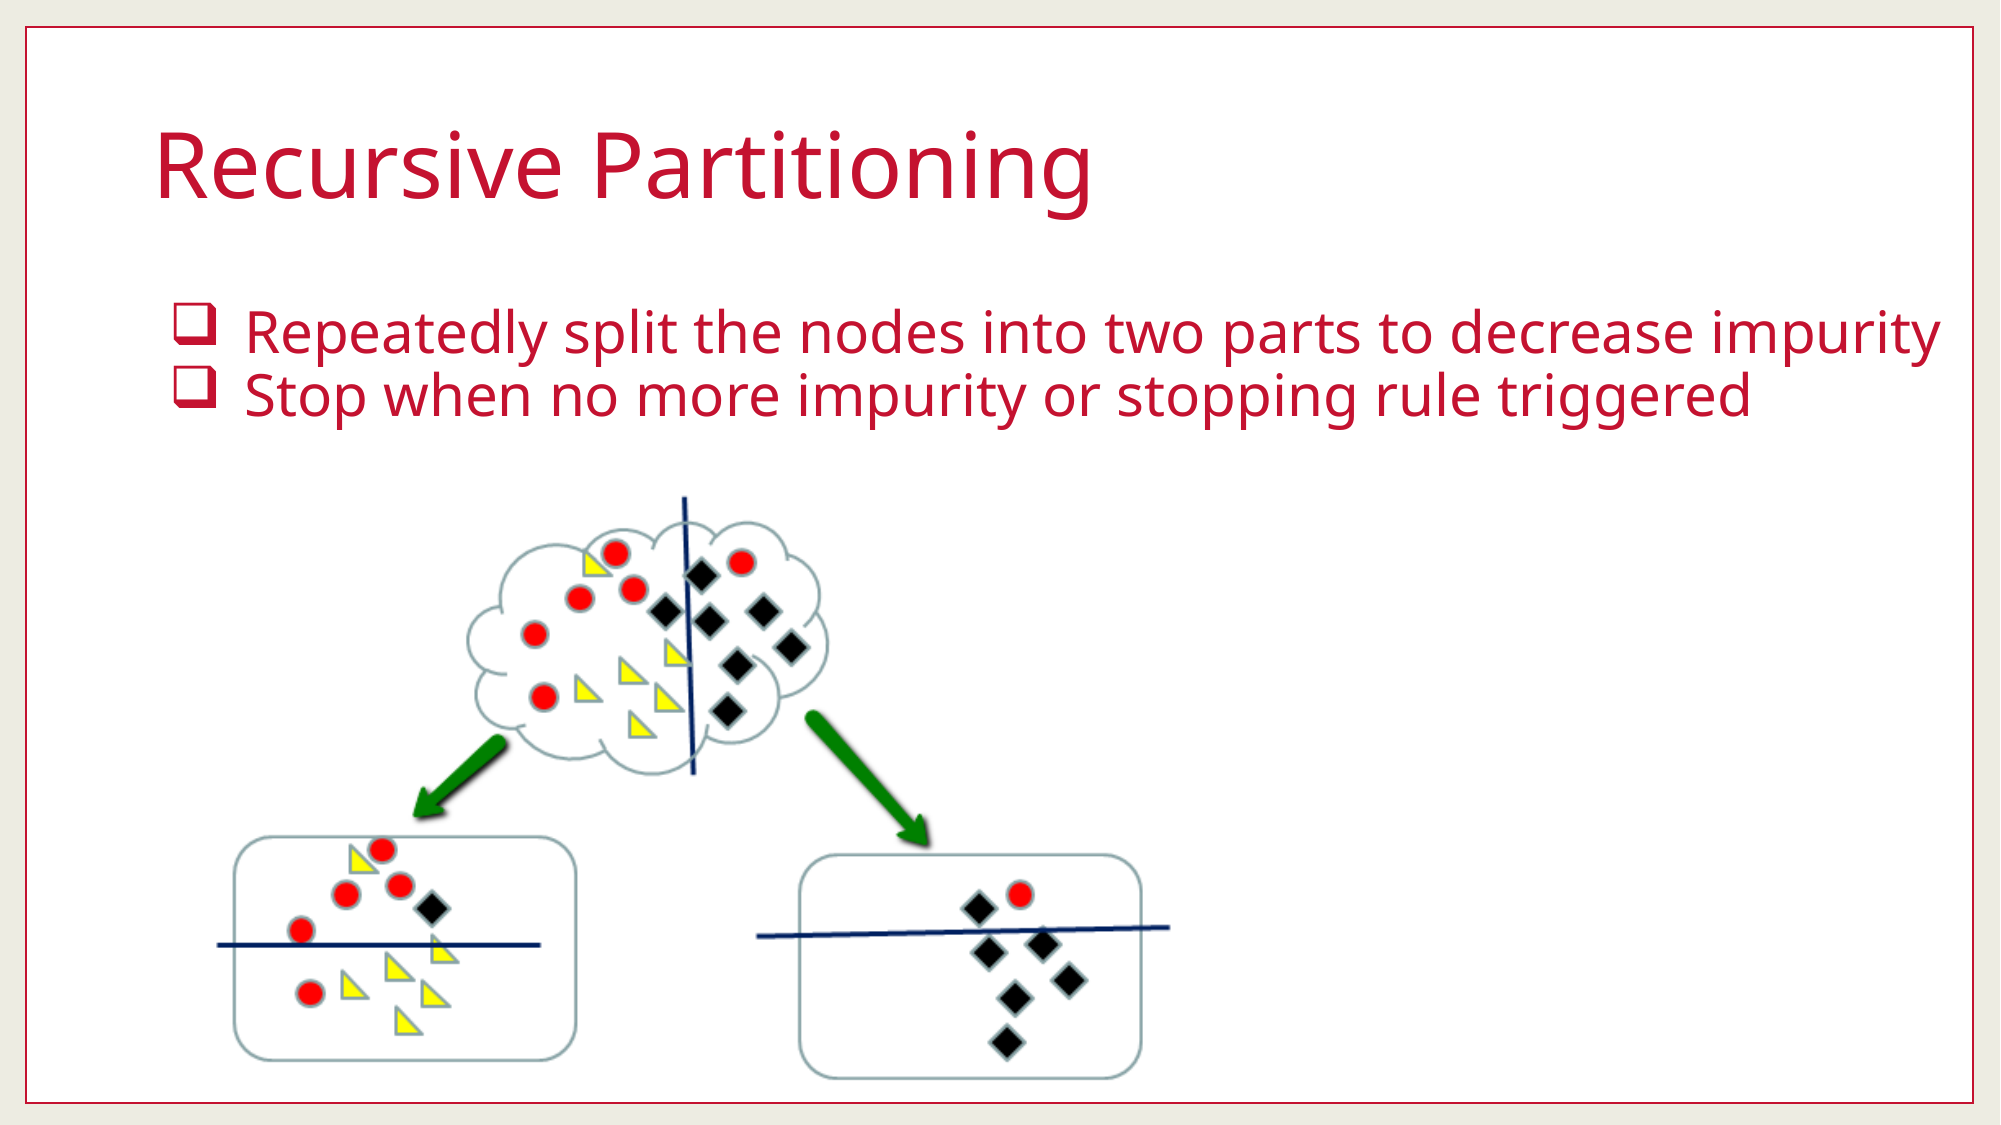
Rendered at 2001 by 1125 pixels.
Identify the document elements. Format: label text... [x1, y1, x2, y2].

title Recursive Partitioning [137, 59, 1945, 278]
picture [215, 491, 1174, 1091]
list Repeatedly split the nodes into two parts to decrease impurity Stop when no more impurity or stopping rule triggered [154, 296, 1972, 1010]
